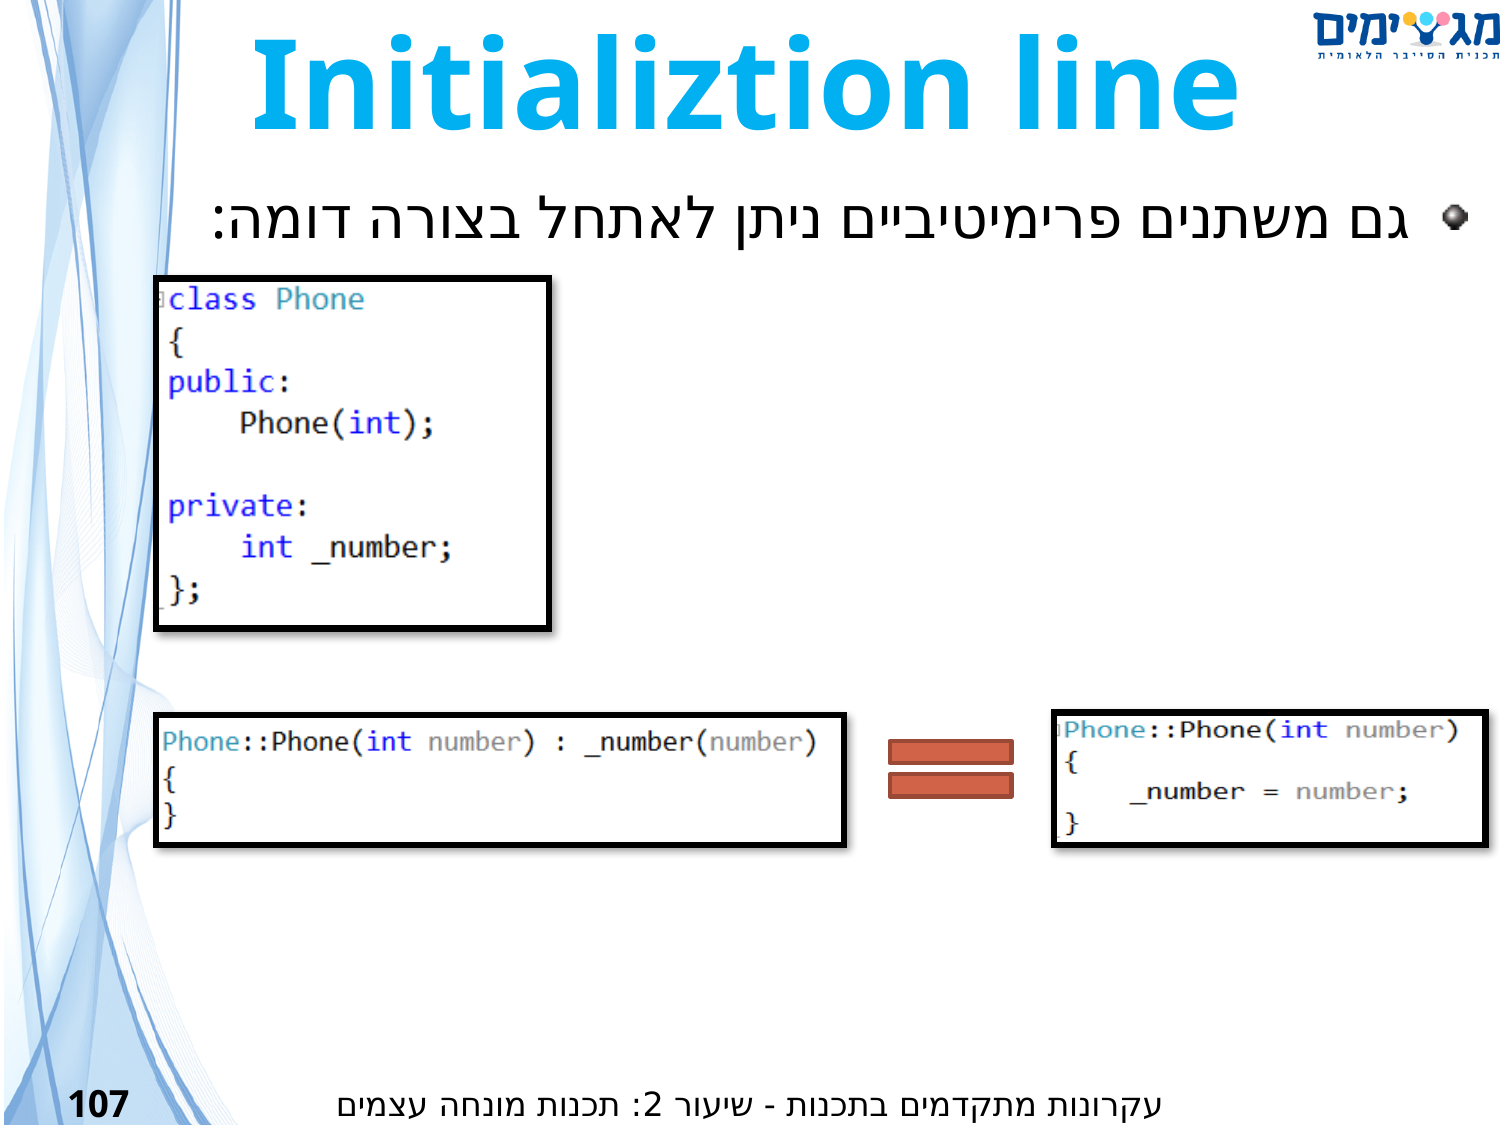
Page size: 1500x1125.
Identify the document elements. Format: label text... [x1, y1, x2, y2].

list Initializtion line [190, 0, 1306, 163]
picture [4, 0, 254, 1125]
picture [159, 281, 547, 626]
text_box [888, 739, 1014, 765]
picture [1306, 0, 1500, 87]
picture [1056, 715, 1483, 842]
list גם משתנים פרימיטיביים ניתן לאתחל בצורה דומה: [170, 172, 1483, 1073]
picture [159, 718, 841, 842]
picture [1438, 200, 1468, 230]
text_box [888, 772, 1014, 799]
